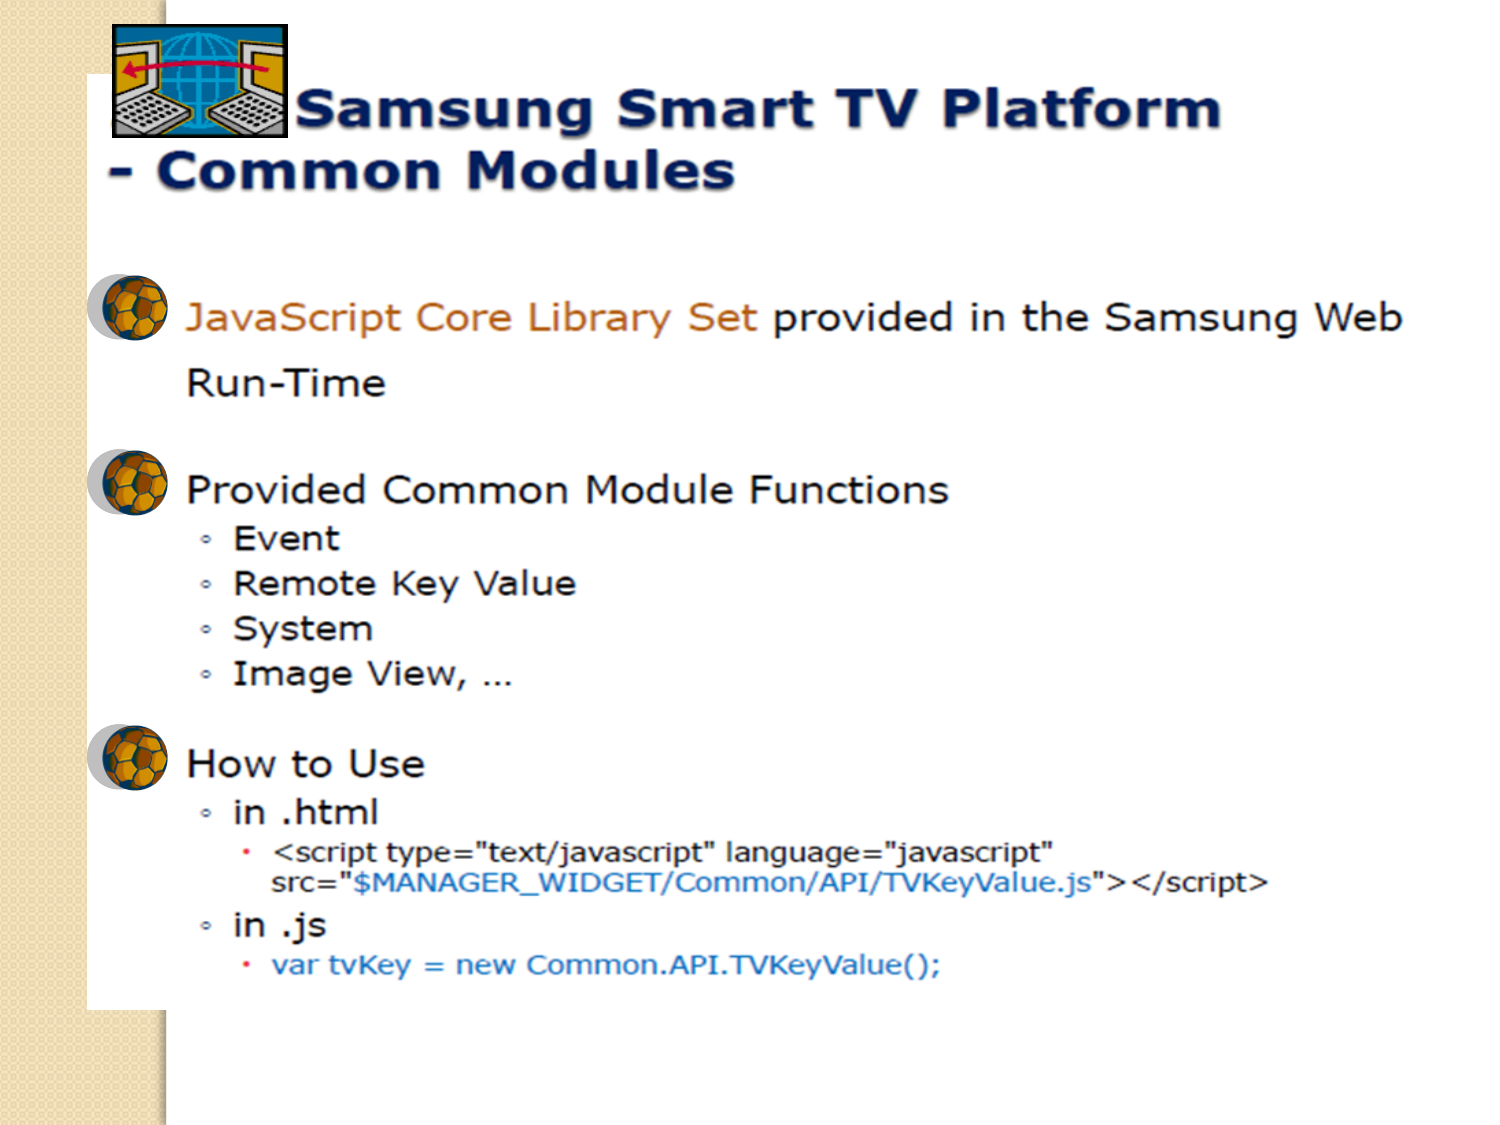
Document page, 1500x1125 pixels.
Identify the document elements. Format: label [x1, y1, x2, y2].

picture [87, 24, 1413, 1010]
